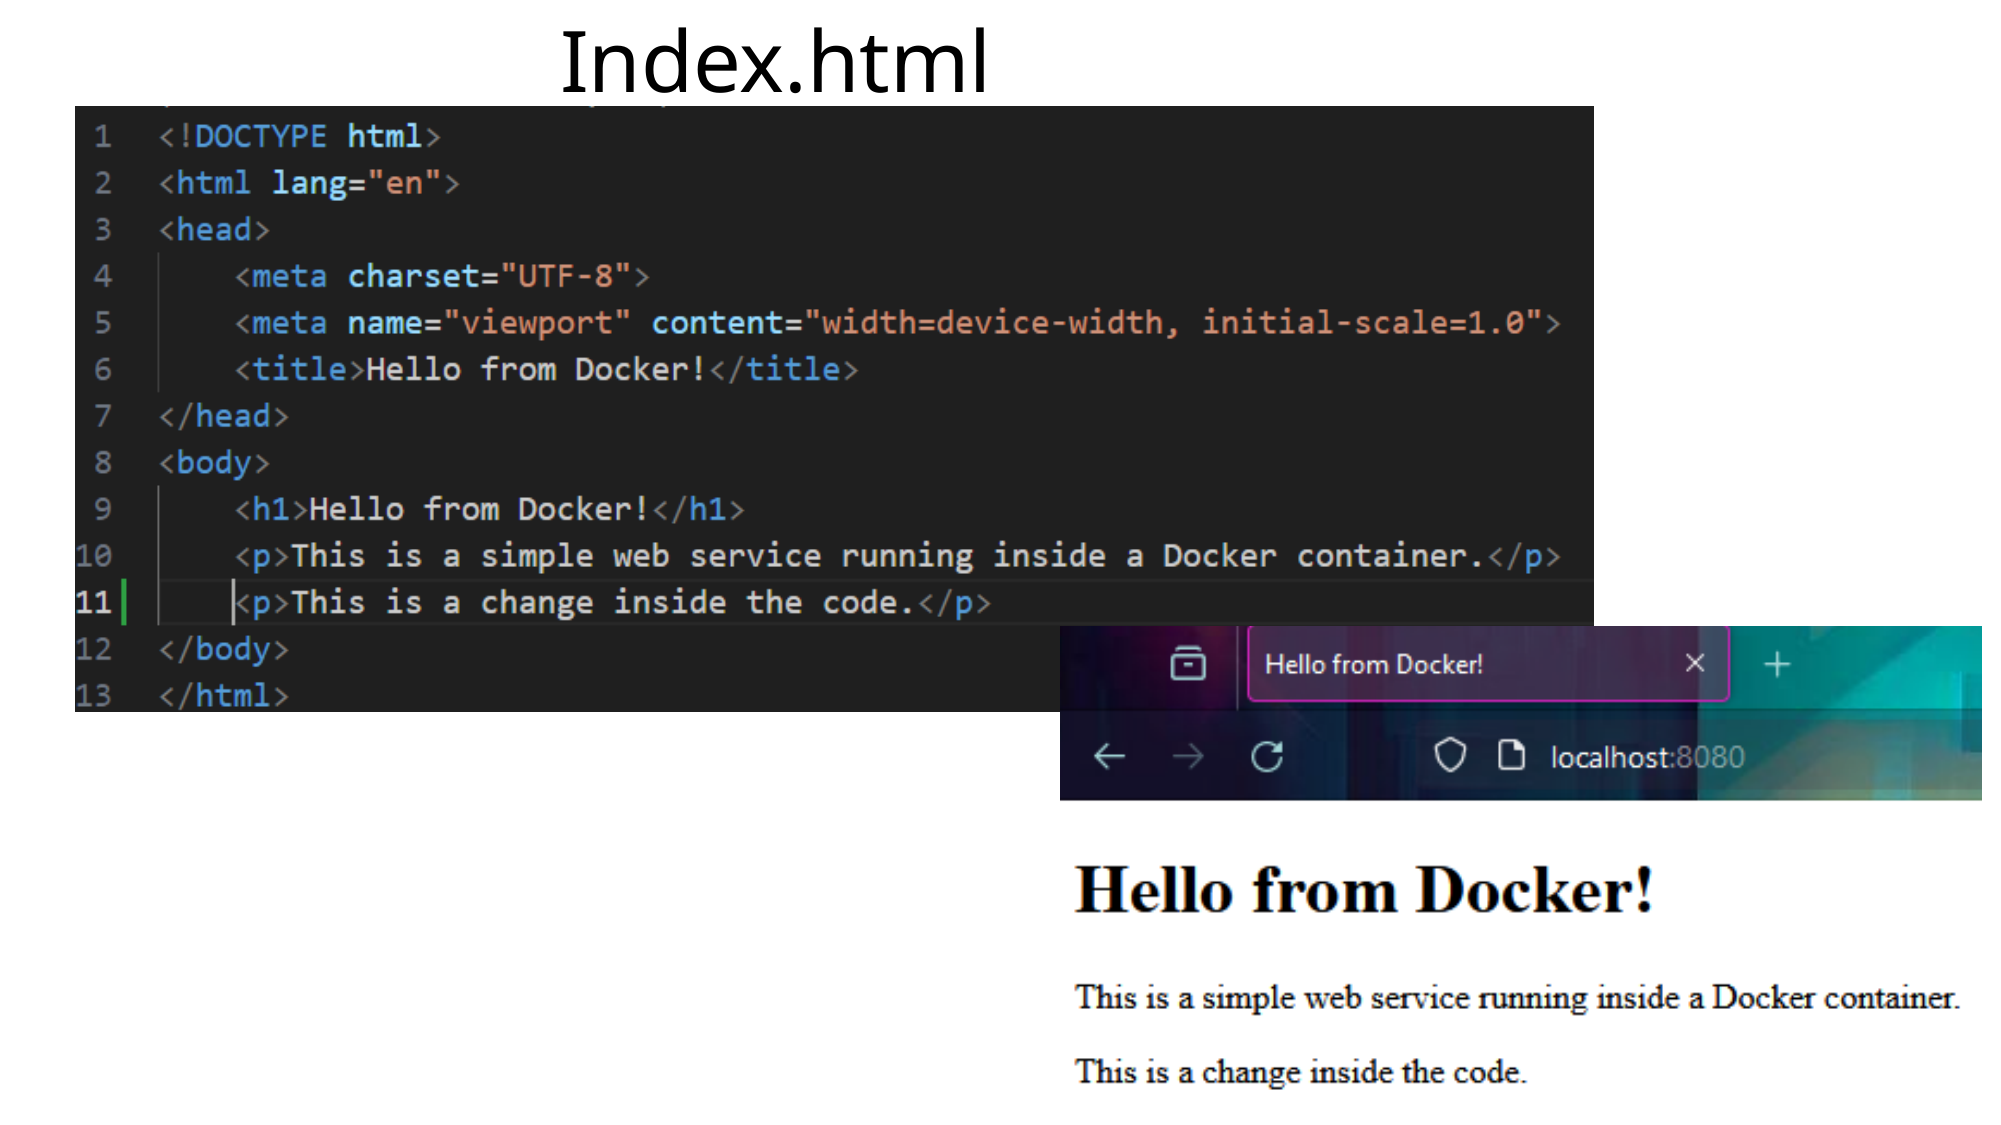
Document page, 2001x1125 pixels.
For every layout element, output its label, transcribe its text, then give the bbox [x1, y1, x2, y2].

picture [75, 106, 1982, 1114]
text_box Index.html [10, 11, 1542, 119]
